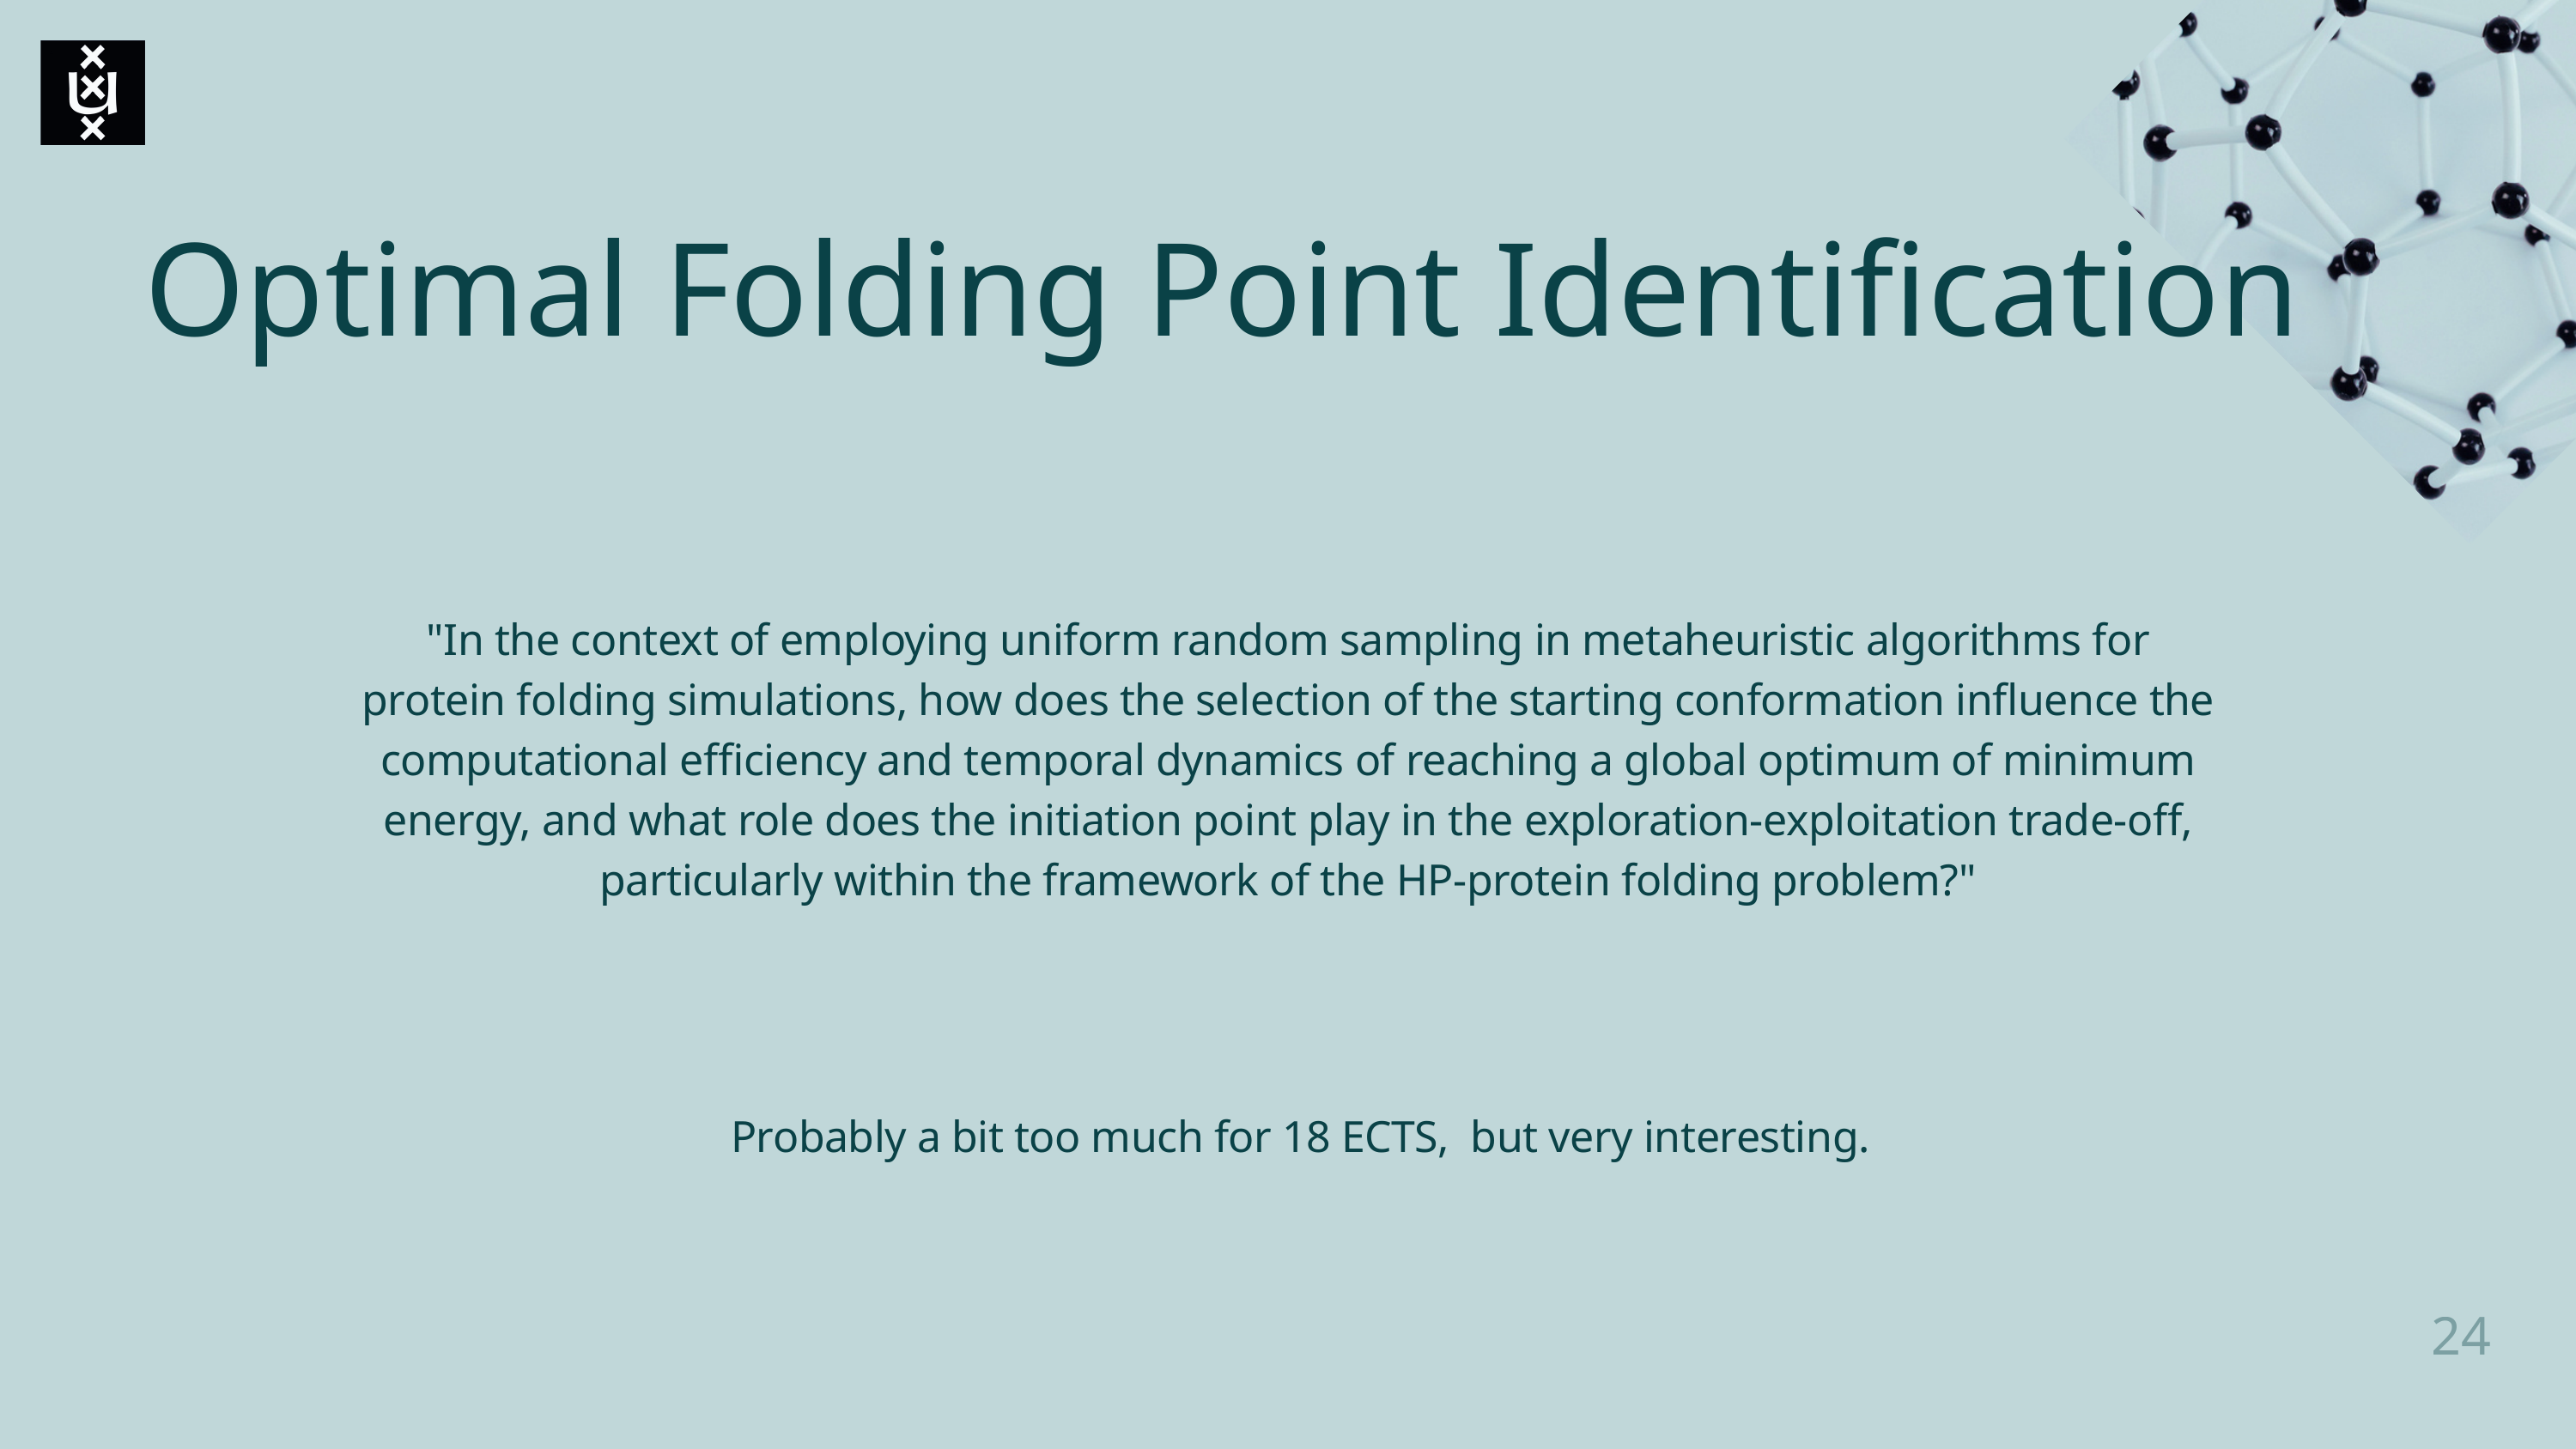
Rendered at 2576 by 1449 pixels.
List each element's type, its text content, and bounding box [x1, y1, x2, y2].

text_box Probably a bit too much for 18 ECTS, but very interesting. [369, 1100, 2231, 1161]
text_box [2063, 0, 2576, 545]
text_box [40, 40, 145, 145]
text_box "In the context of employing uniform random sampling in metaheuristic algorithms for protein folding simulations, how does the selection of the starting conformation influence the computational efficiency and temporal dynamics of reaching a global optimum of minimum energy, and what role does the initiation point play in the exploration-exploitation trade-off, particularly within the framework of the HP-protein folding problem?" [357, 603, 2219, 905]
text_box 24 [2431, 1303, 2504, 1366]
text_box Optimal Folding Point Identifi﻿cation [144, 209, 2457, 362]
